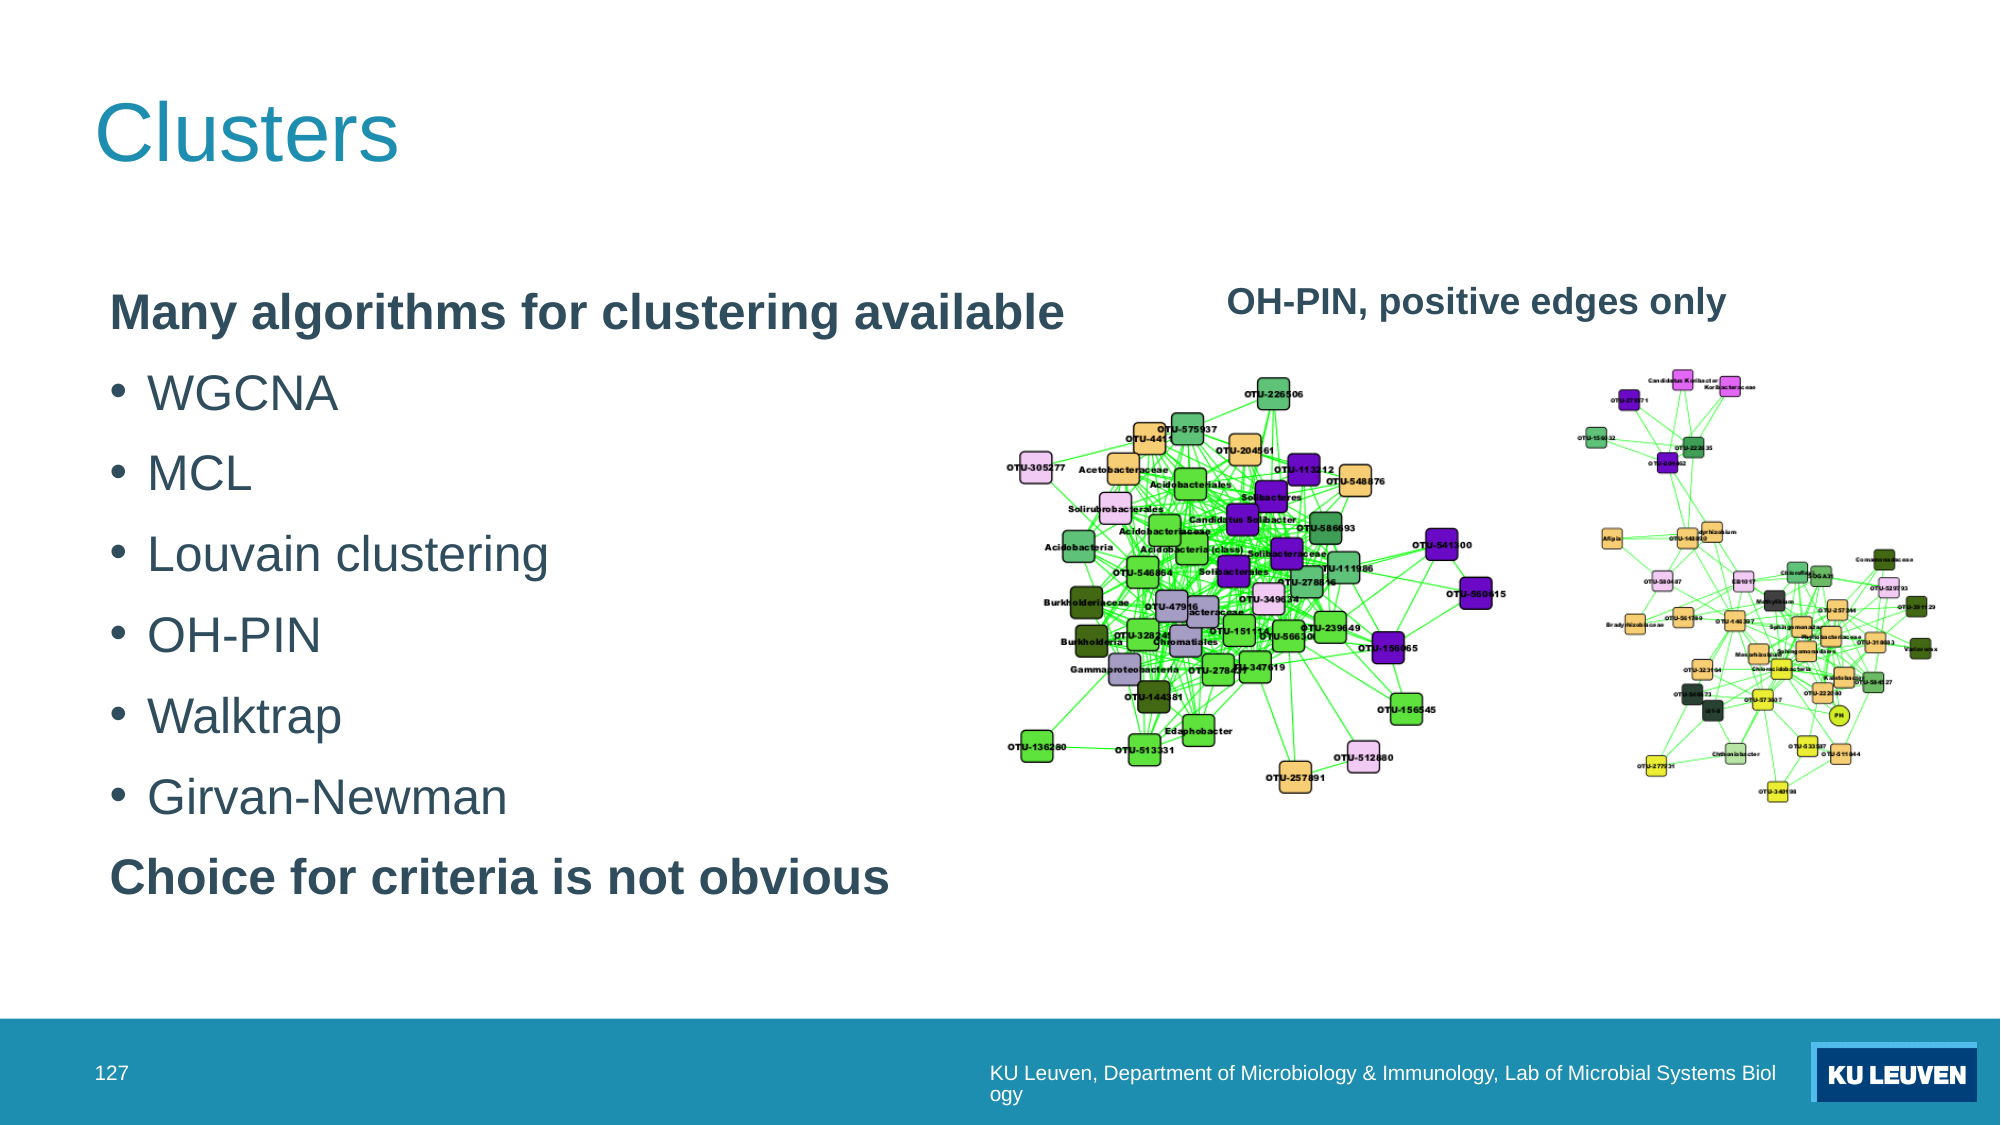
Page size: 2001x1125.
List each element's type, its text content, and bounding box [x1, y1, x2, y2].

picture [1811, 1042, 1977, 1102]
text_box OH-PIN, positive edges only [1211, 269, 1766, 329]
list Many algorithms for clustering available WGCNA MCL Louvain clustering OH-PIN Walktrap Girvan-Newman Choice for criteria is not obvious [94, 271, 1293, 1004]
slide_number 127 [94, 1018, 201, 1125]
picture [964, 365, 2000, 807]
footer KU Leuven, Department of Microbiology & Immunology, Lab of Microbial Systems Biology [989, 1018, 1809, 1125]
title Clusters [94, 33, 1906, 223]
